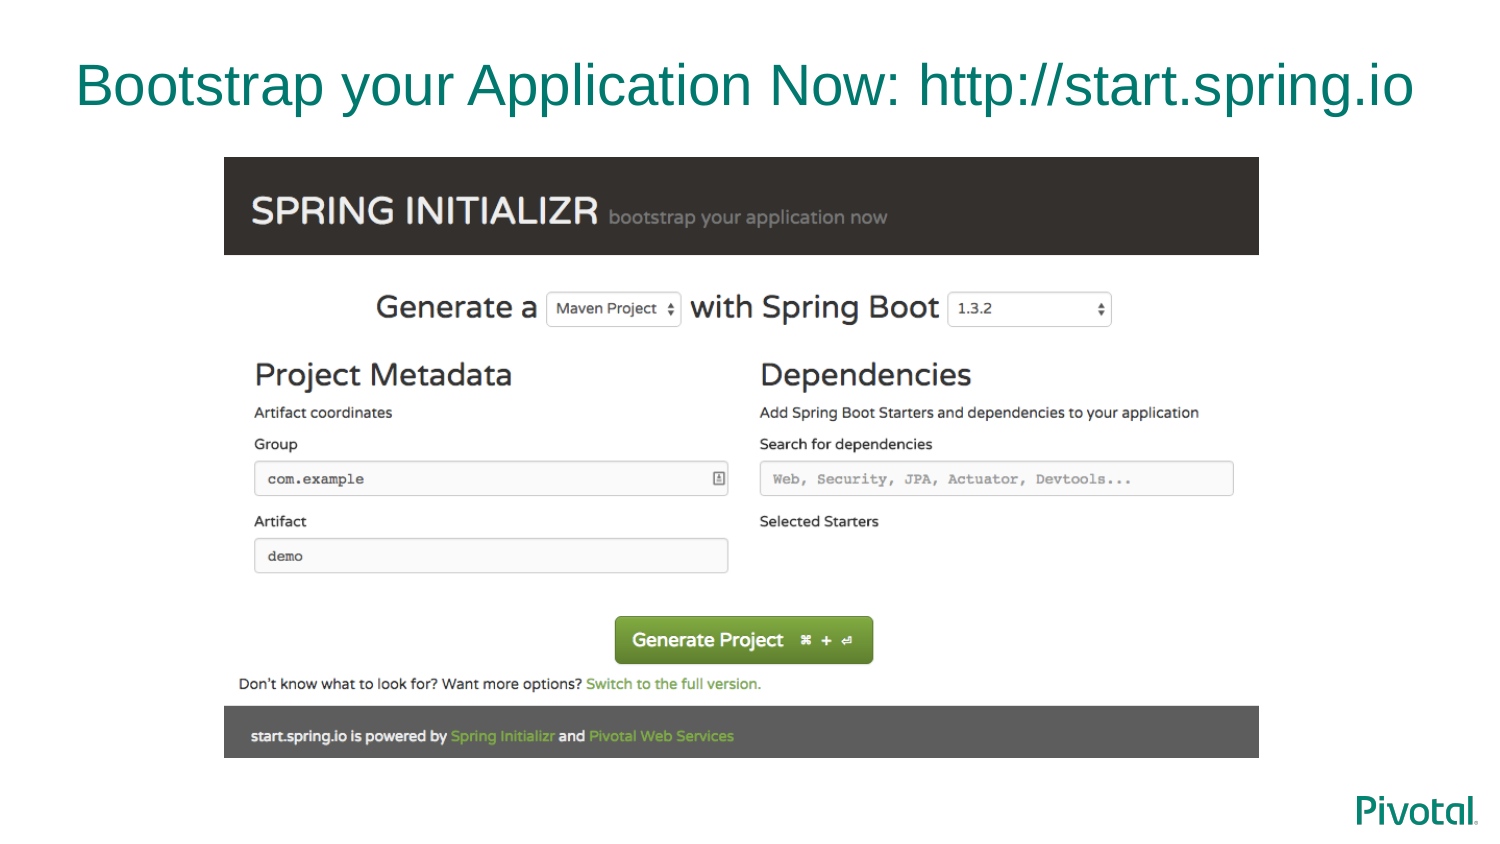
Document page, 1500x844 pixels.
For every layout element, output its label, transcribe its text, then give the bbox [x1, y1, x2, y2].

picture [1357, 796, 1478, 825]
title Bootstrap your Application Now: http://start.spring.io [60, 40, 1483, 116]
picture [223, 157, 1259, 758]
